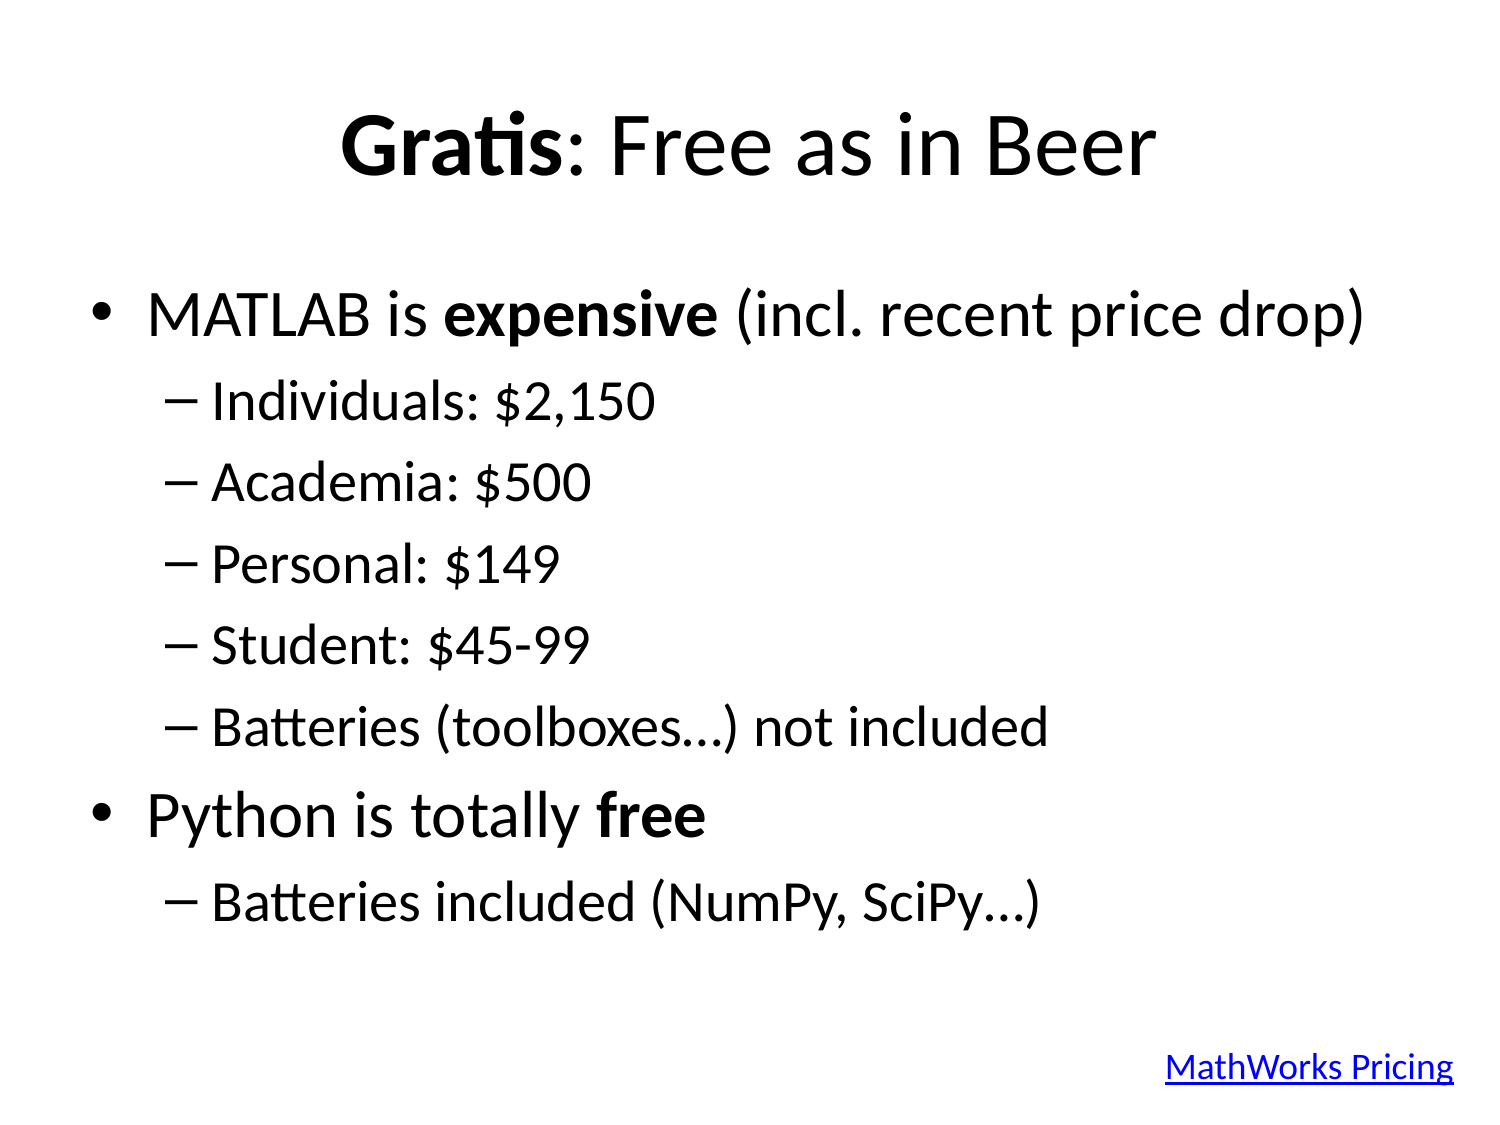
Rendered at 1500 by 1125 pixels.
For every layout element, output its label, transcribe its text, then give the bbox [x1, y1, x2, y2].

text_box MathWorks Pricing [1150, 1034, 1469, 1095]
title Gratis: Free as in Beer [75, 45, 1425, 233]
list MATLAB is expensive (incl. recent price drop) Individuals: $2,150 Academia: $500 Personal: $149 Student: $45-99 Batteries (toolboxes…) not included Python is totally free Batteries included (NumPy, SciPy…) [75, 262, 1425, 1005]
